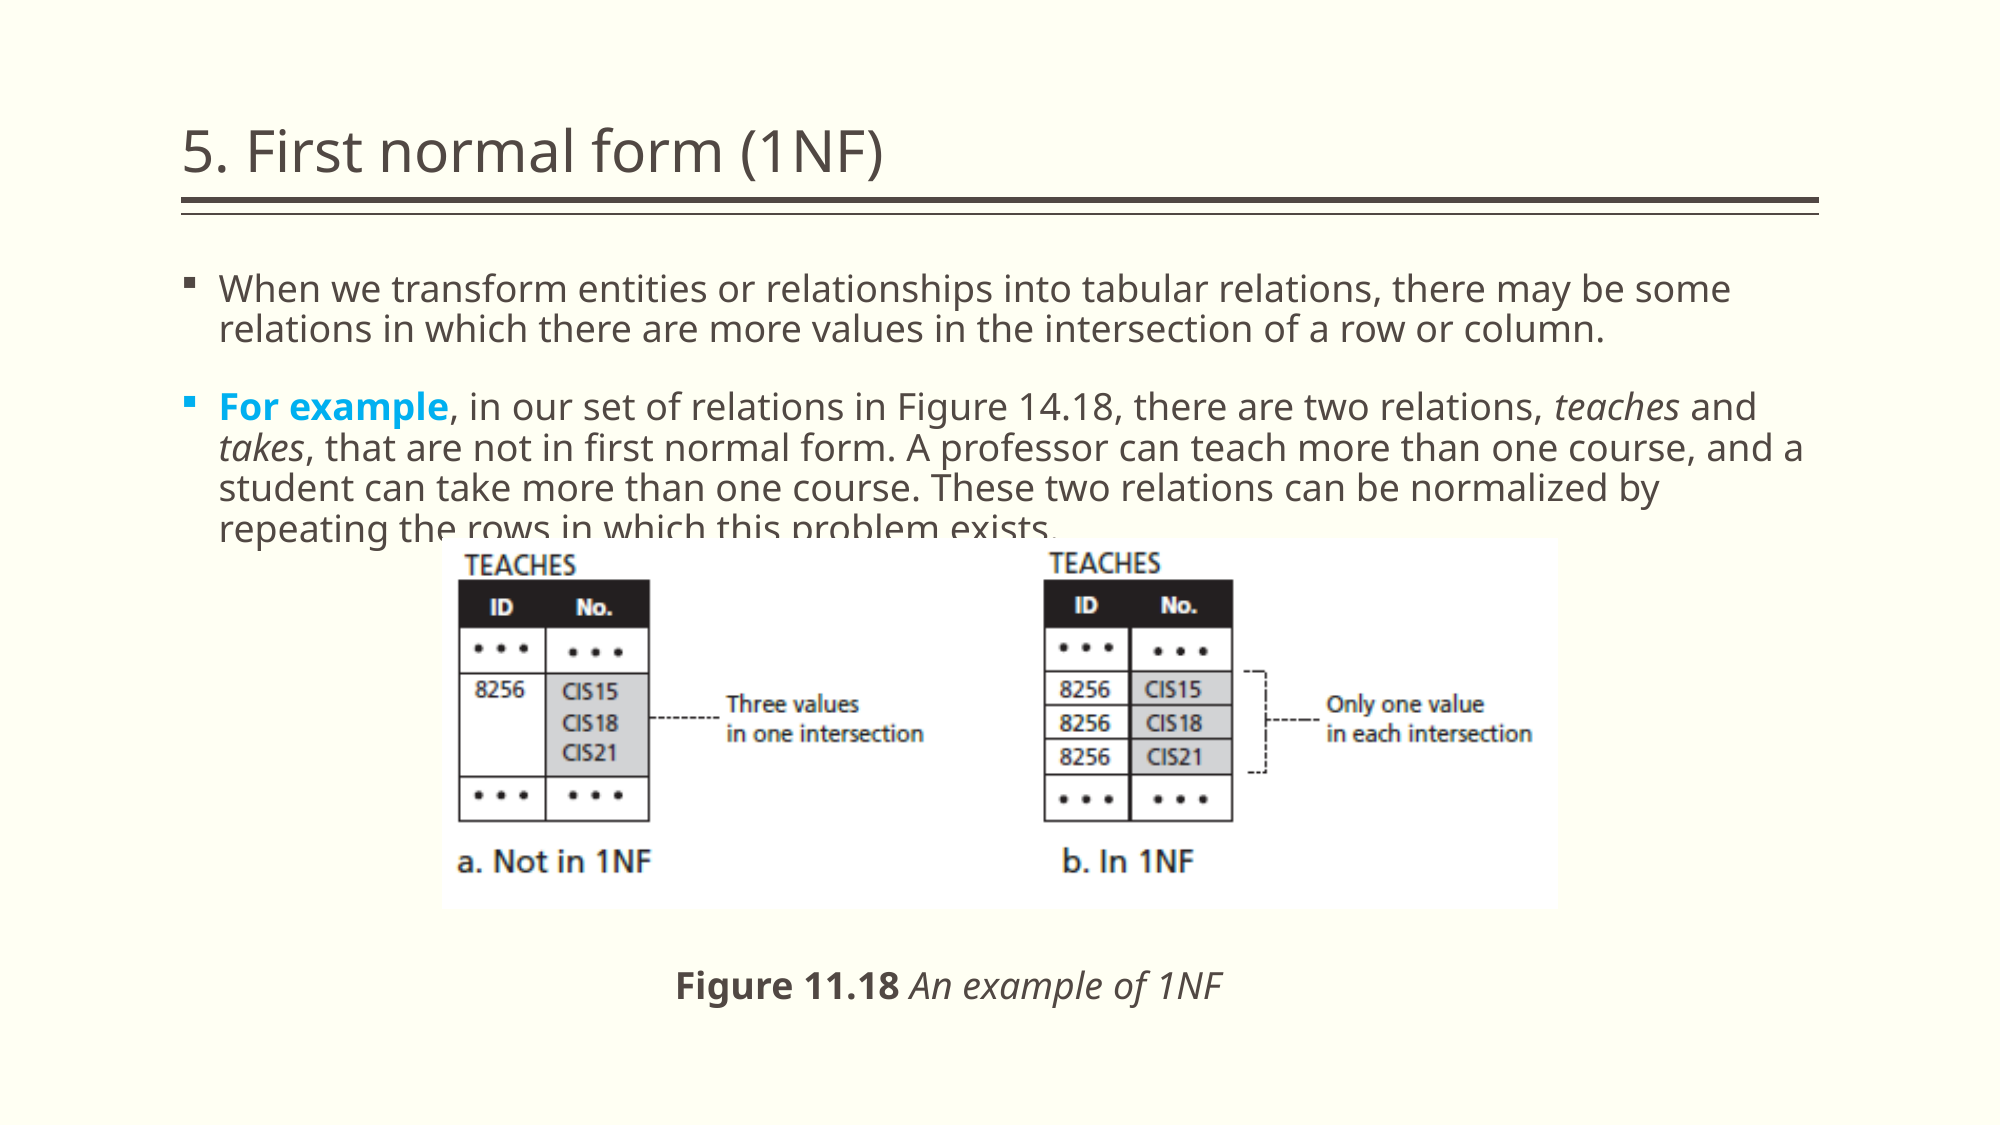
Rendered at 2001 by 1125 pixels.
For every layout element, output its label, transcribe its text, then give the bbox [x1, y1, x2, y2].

picture [442, 538, 1558, 909]
text_box Figure 11.18 An example of 1NF [660, 954, 1660, 1015]
list When we transform entities or relationships into tabular relations, there may be some relations in which there are more values in the intersection of a row or column. For example, in our set of relations in Figure 14.18, there are two relations, teaches and takes, that are not in first normal form. A professor can teach more than one course, and a student can take more than one course. These two relations can be normalized by repeating the rows in which this problem exists. [181, 262, 1819, 563]
title 5. First normal form (1NF) [181, 12, 1819, 193]
